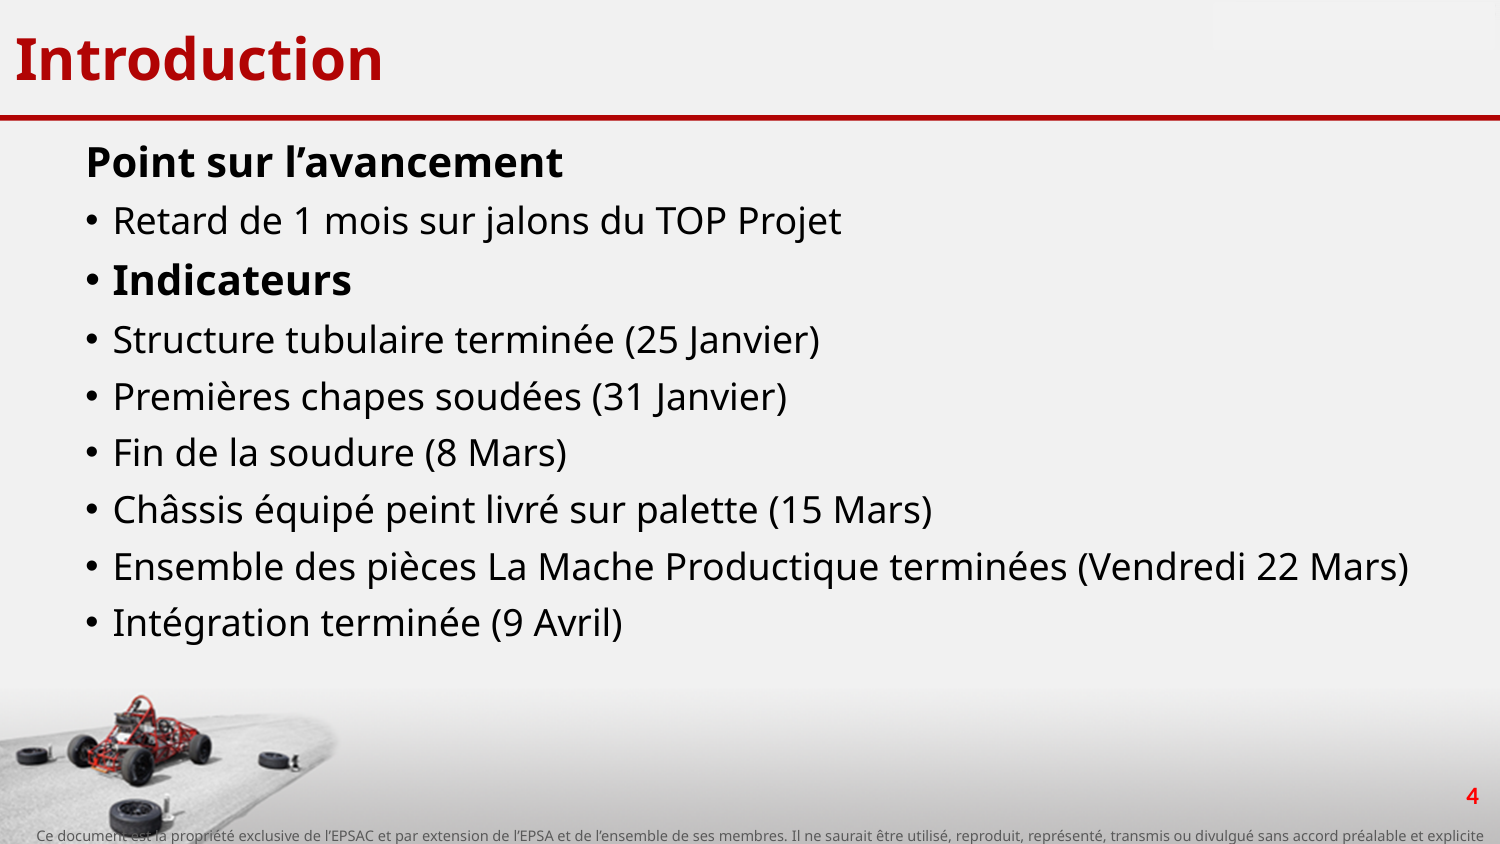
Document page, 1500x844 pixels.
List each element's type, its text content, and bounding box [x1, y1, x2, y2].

title Introduction [0, 3, 1500, 112]
picture [0, 669, 1500, 844]
slide_number 4 [1340, 767, 1495, 822]
list Point sur l’avancement Retard de 1 mois sur jalons du TOP Projet Indicateurs Structure tubulaire terminée (25 Janvier) Premières chapes soudées (31 Janvier) Fin de la soudure (8 Mars) Châssis équipé peint livré sur palette (15 Mars) Ensemble des pièces La Mache Productique terminées (Vendredi 22 Mars) Intégration terminée (9 Avril) [41, 120, 1459, 759]
